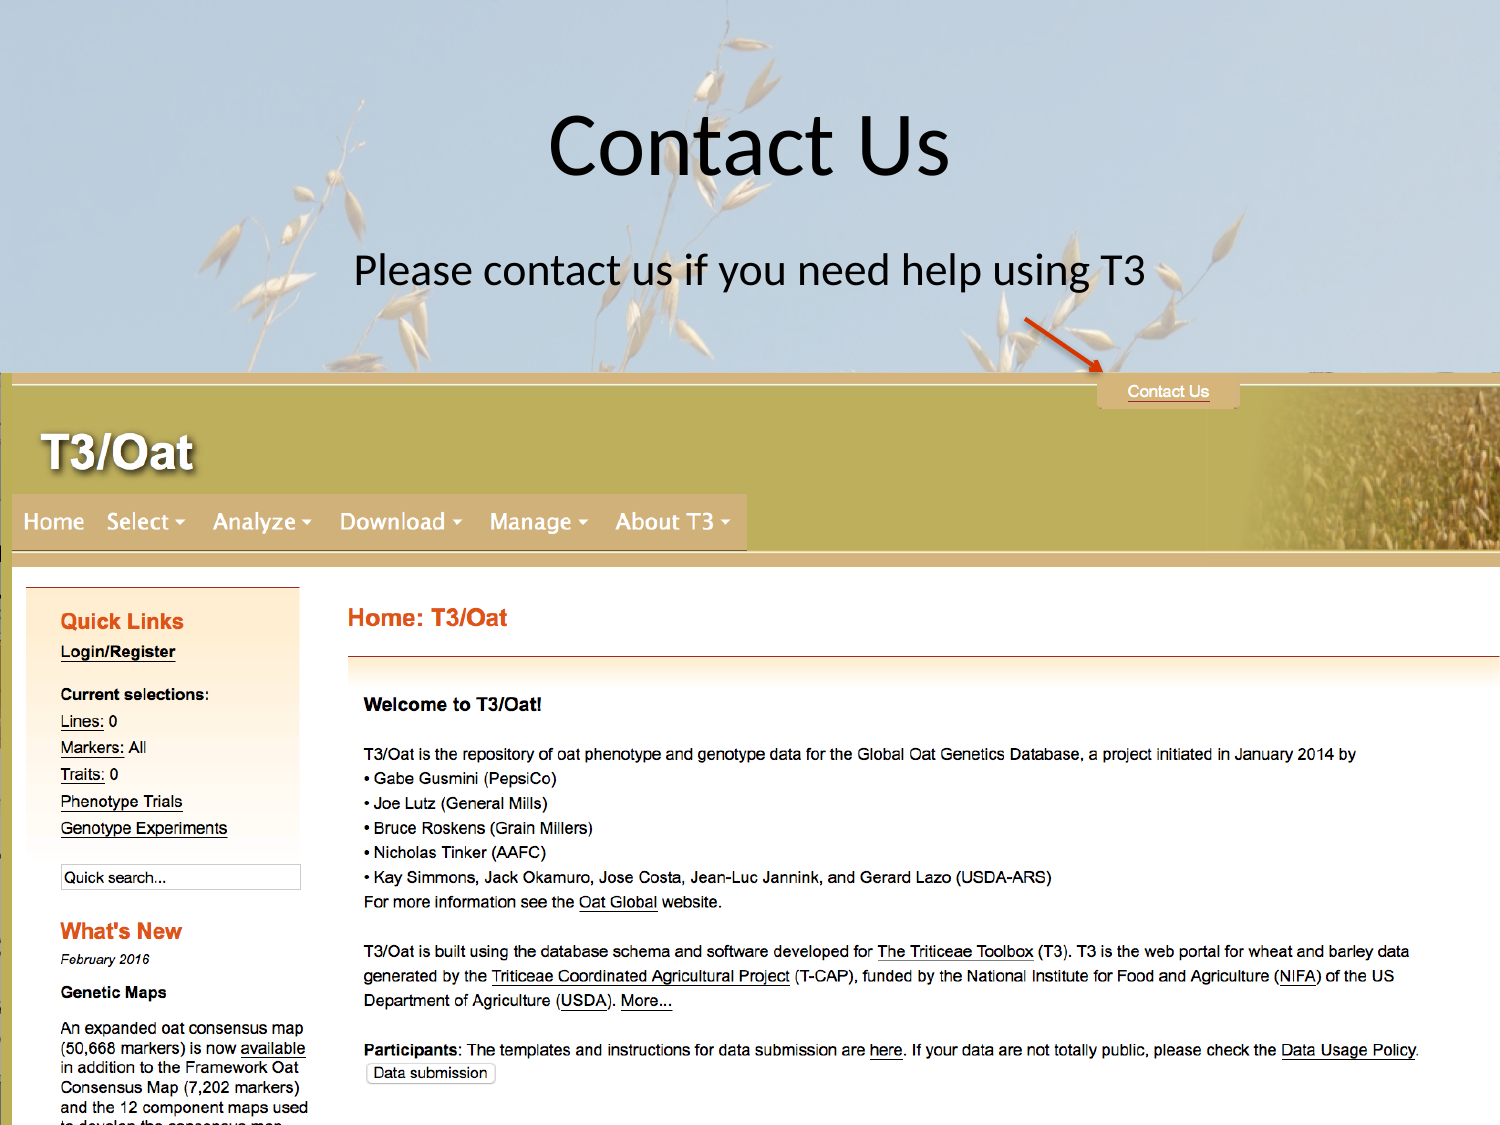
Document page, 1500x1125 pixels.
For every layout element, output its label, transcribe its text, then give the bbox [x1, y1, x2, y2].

title Contact Us [75, 45, 1425, 232]
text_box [1024, 318, 1104, 373]
list Please contact us if you need help using T3 [75, 232, 1425, 341]
picture [0, 372, 1500, 1125]
